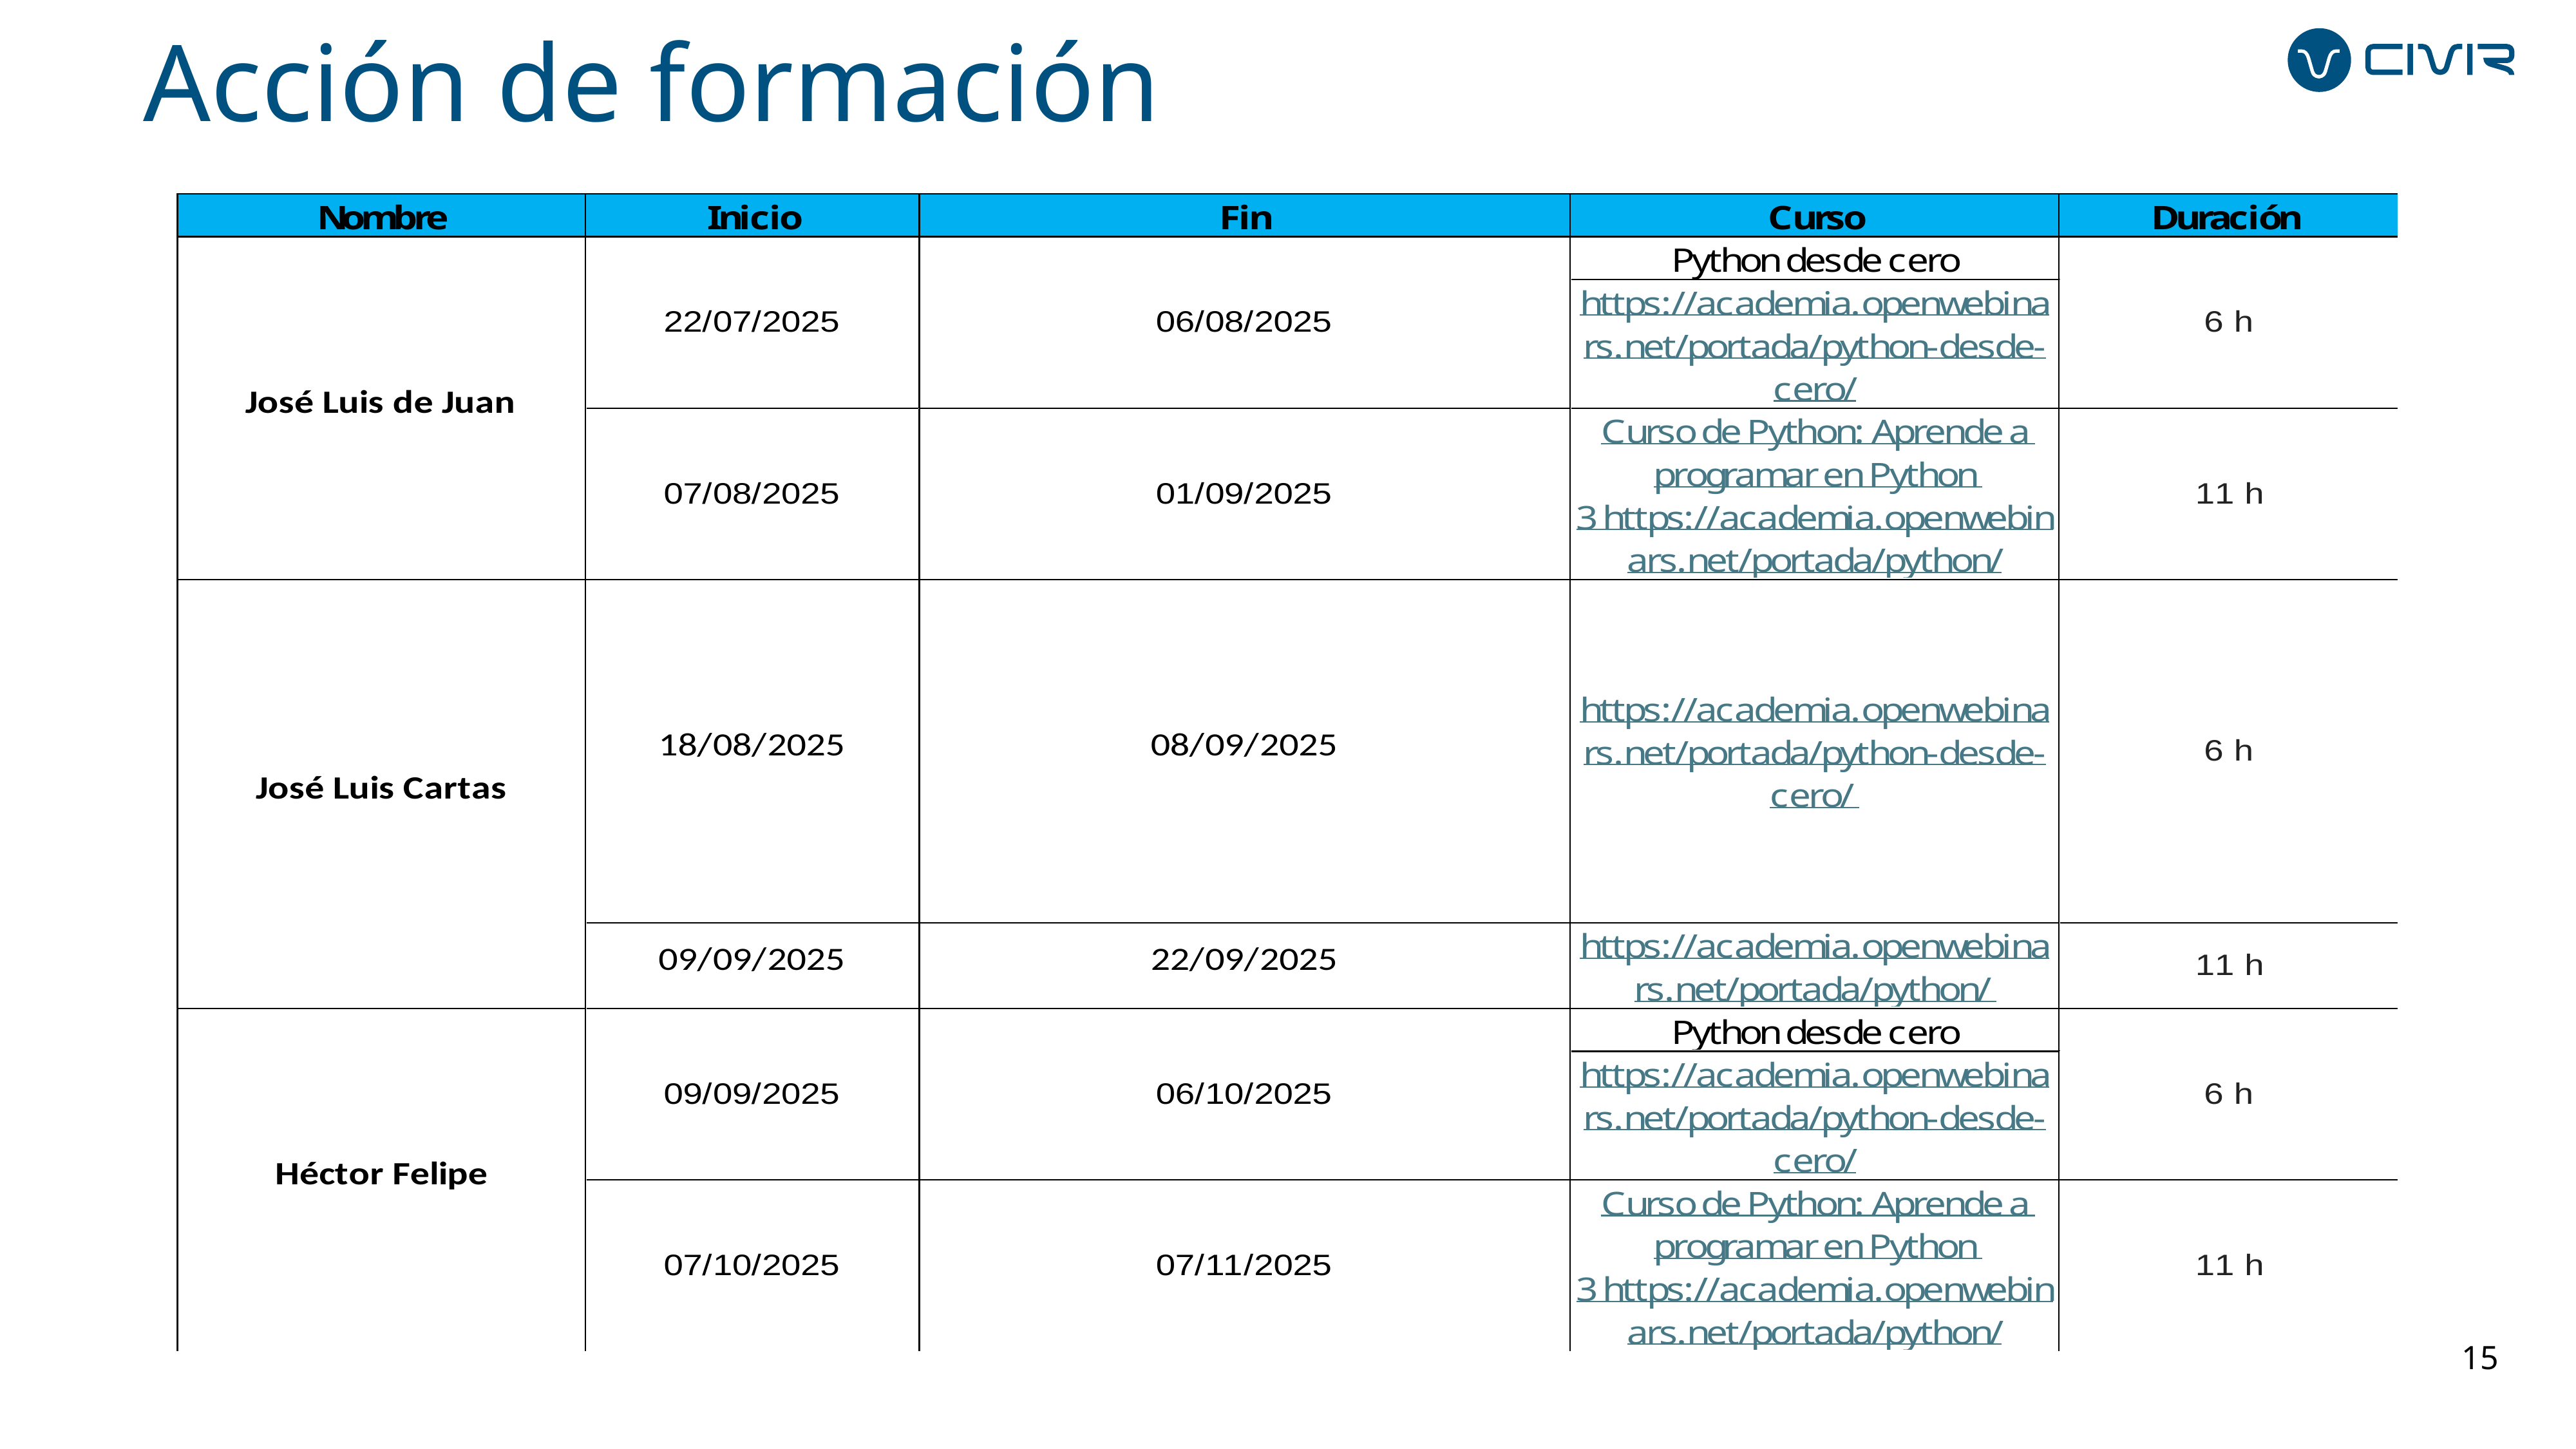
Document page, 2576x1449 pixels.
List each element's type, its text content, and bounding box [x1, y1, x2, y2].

text_box [138, 160, 2400, 1164]
text_box Acción de formación [138, 10, 1193, 148]
slide_number 15 [2444, 1332, 2516, 1415]
picture [176, 193, 2400, 1353]
